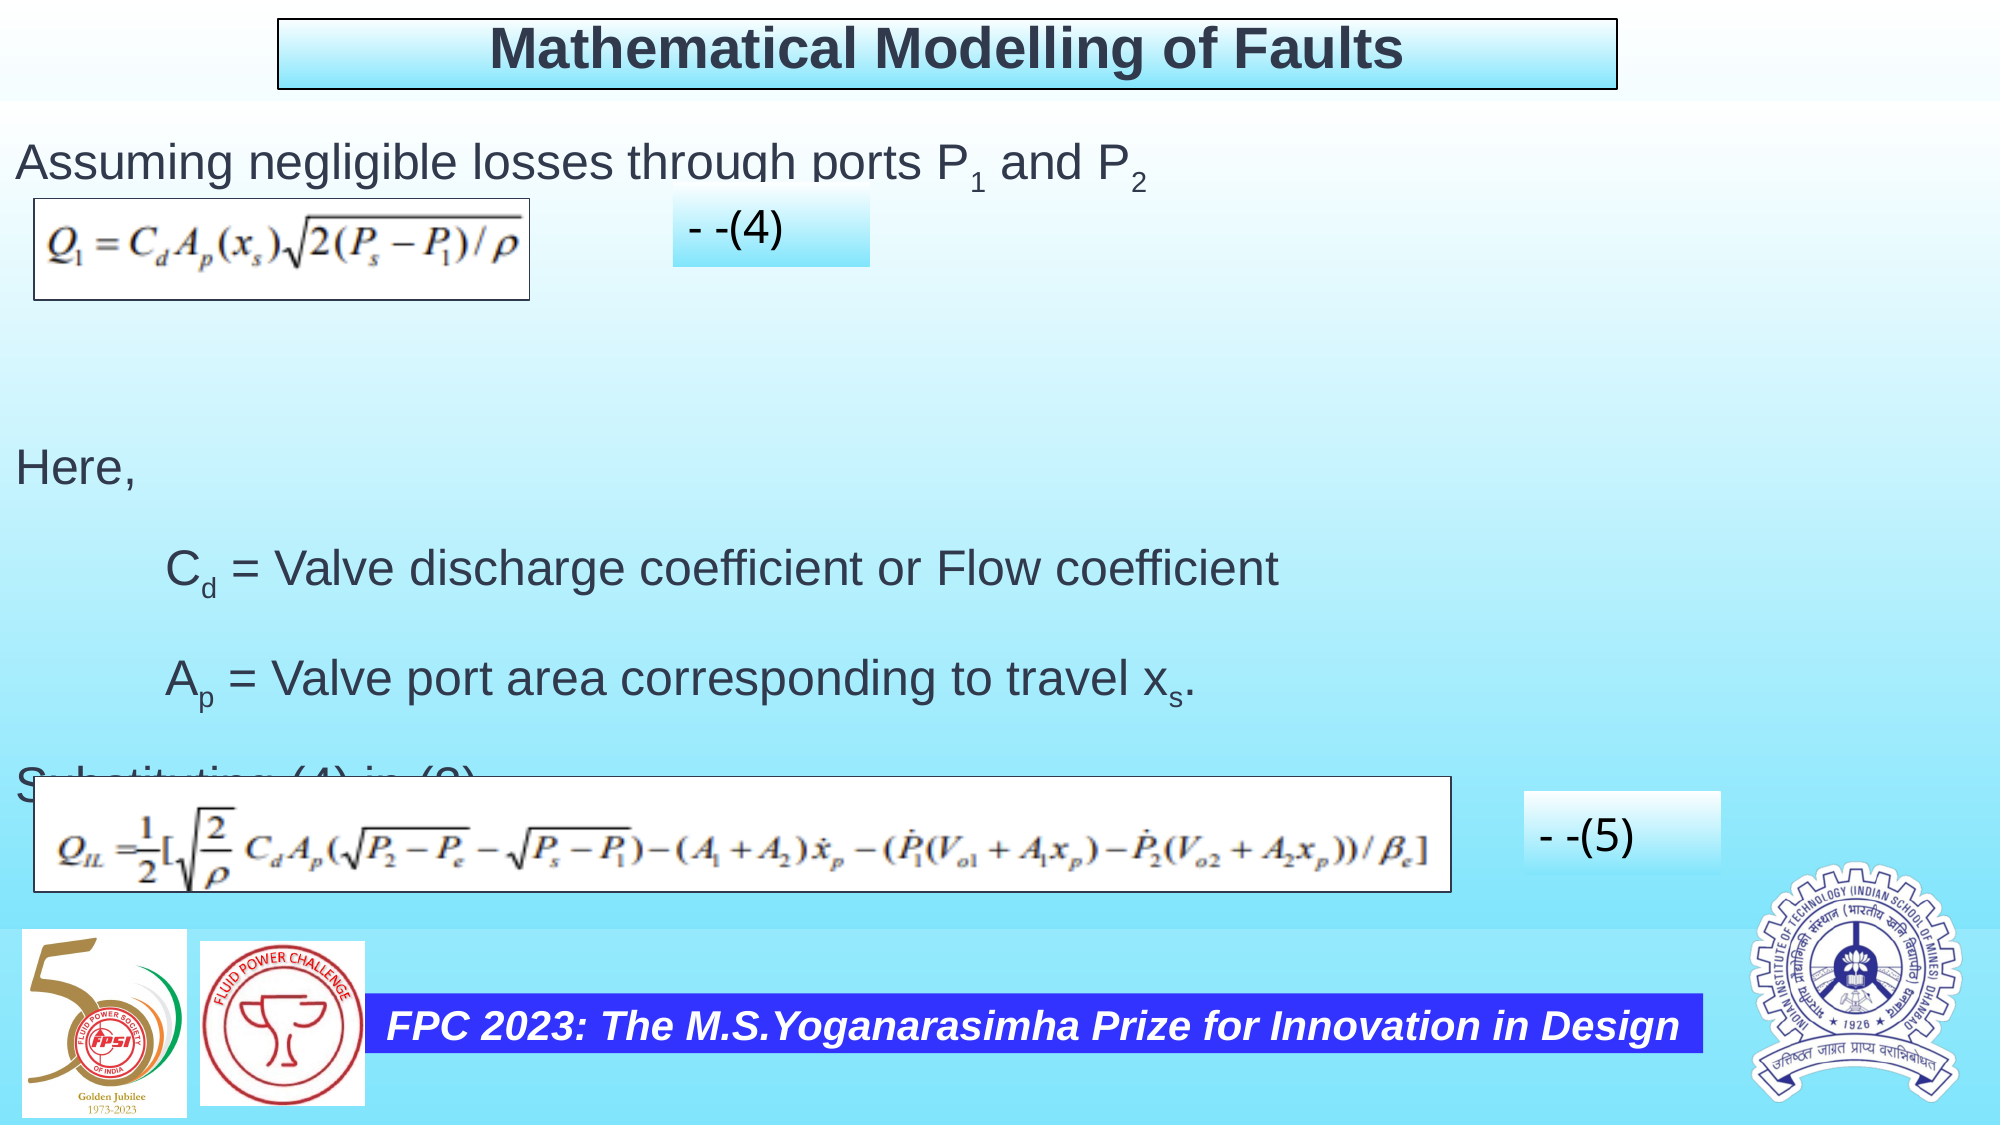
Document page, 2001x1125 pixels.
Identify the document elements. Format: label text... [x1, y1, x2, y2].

text_box Assuming negligible losses through ports P1 and P2 Here, Cd = Valve discharge coefficient or Flow coefficient Ap = Valve port area corresponding to travel xs. Substituting (4) in (3) [0, 101, 2000, 929]
picture [199, 940, 365, 1106]
text_box - -(5) [1524, 791, 1721, 875]
picture [34, 776, 1451, 892]
footer FPC 2023: The M.S.Yoganarasimha Prize for Innovation in Design [368, 993, 1704, 1054]
text_box - -(4) [672, 182, 870, 267]
picture [34, 199, 530, 300]
picture [21, 928, 187, 1119]
text_box Mathematical Modelling of Faults [278, 18, 1618, 90]
picture [1748, 860, 1963, 1103]
